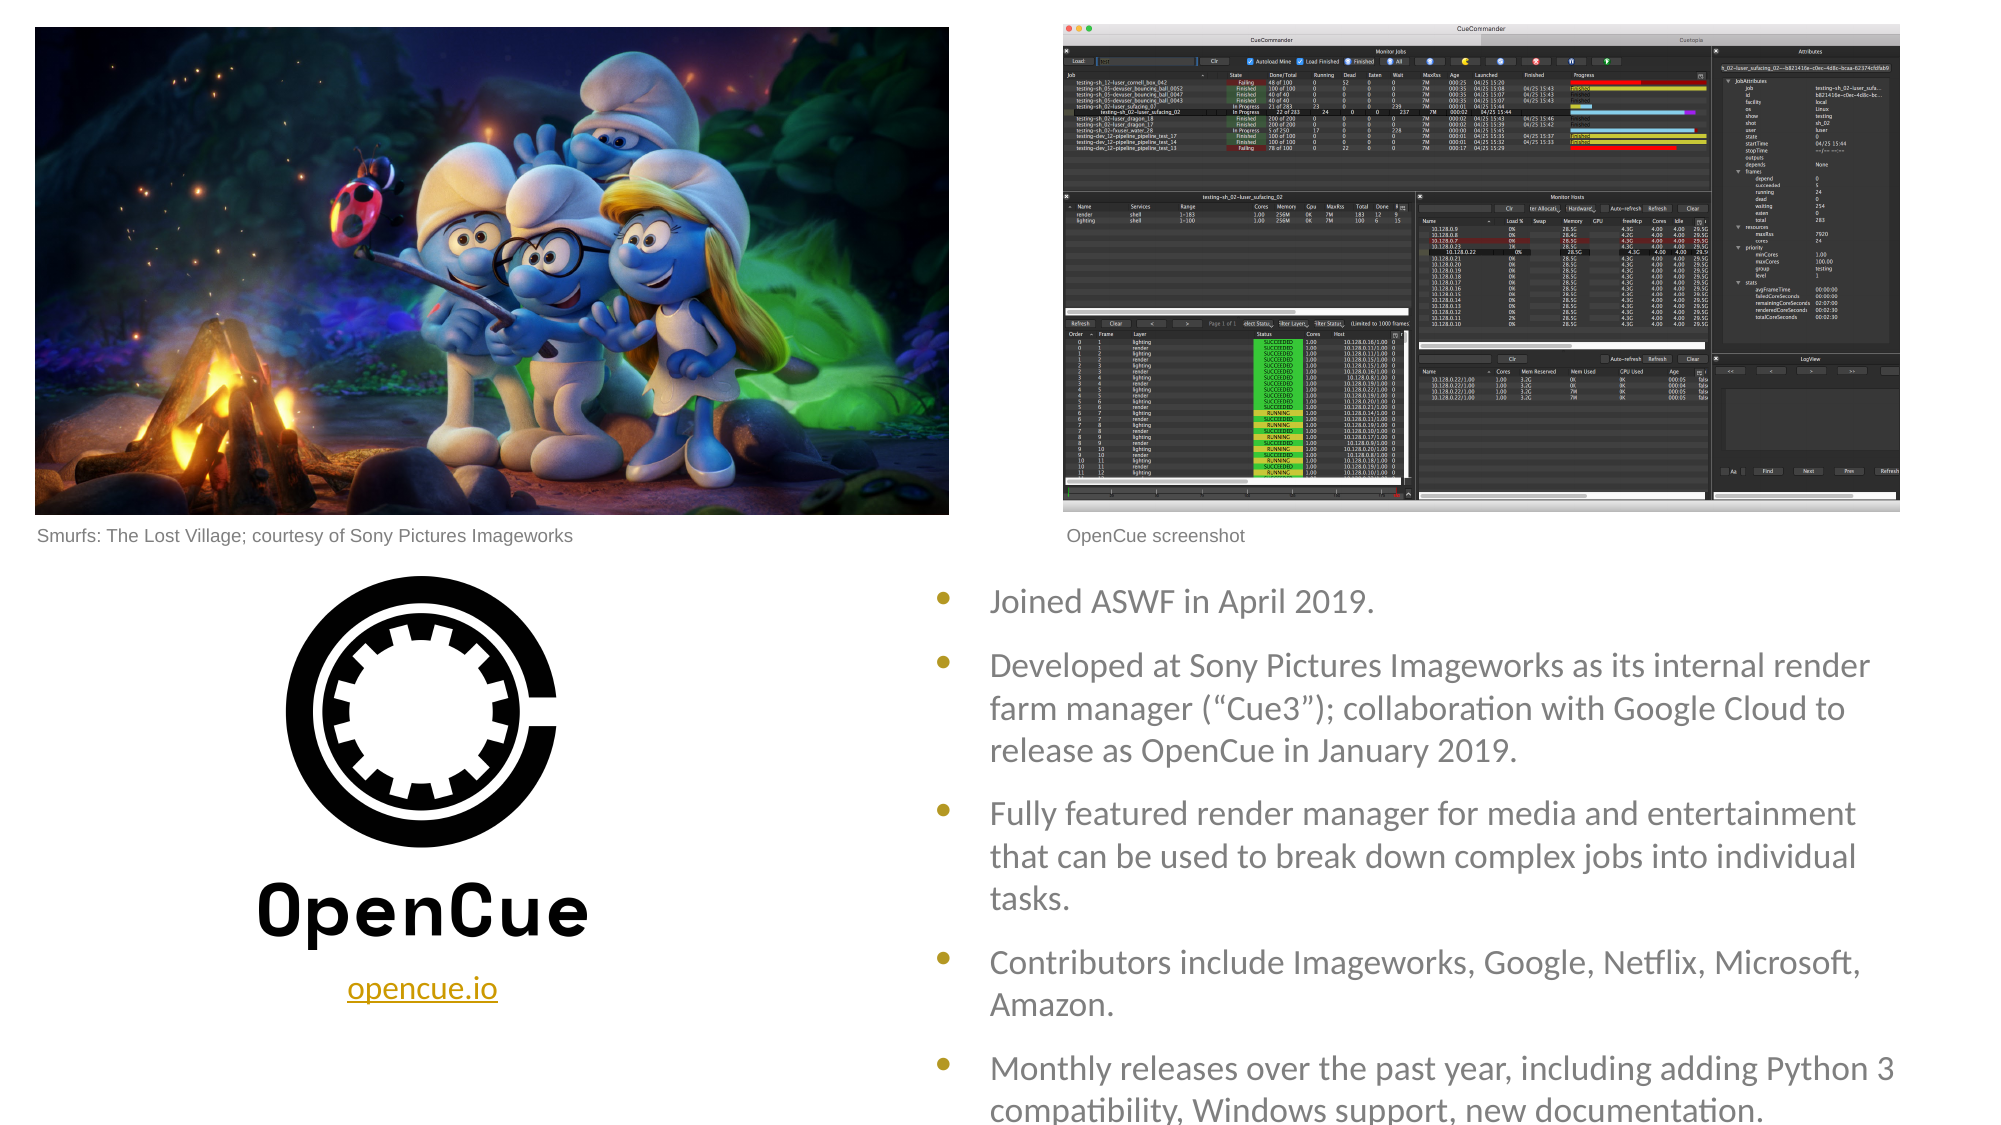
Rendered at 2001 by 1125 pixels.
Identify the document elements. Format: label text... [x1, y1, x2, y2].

subtitle opencue.io [10, 958, 835, 1019]
picture [1062, 24, 1901, 512]
list Joined ASWF in April 2019. Developed at Sony Pictures Imageworks as its internal render farm manager (“Cue3”); collaboration with Google Cloud to release as OpenCue in January 2019. Fully featured render manager for media and entertainment that can be used to break down complex jobs into individual tasks. Contributors include Imageworks, Google, Netflix, Microsoft, Amazon. Monthly releases over the past year, including adding Python 3 compatibility, Windows support, new documentation. [899, 571, 1919, 1045]
picture [259, 576, 587, 950]
text_box Smurfs: The Lost Village; courtesy of Sony Pictures Imageworks [16, 513, 889, 568]
picture [34, 27, 949, 515]
text_box OpenCue screenshot [1046, 513, 1374, 568]
